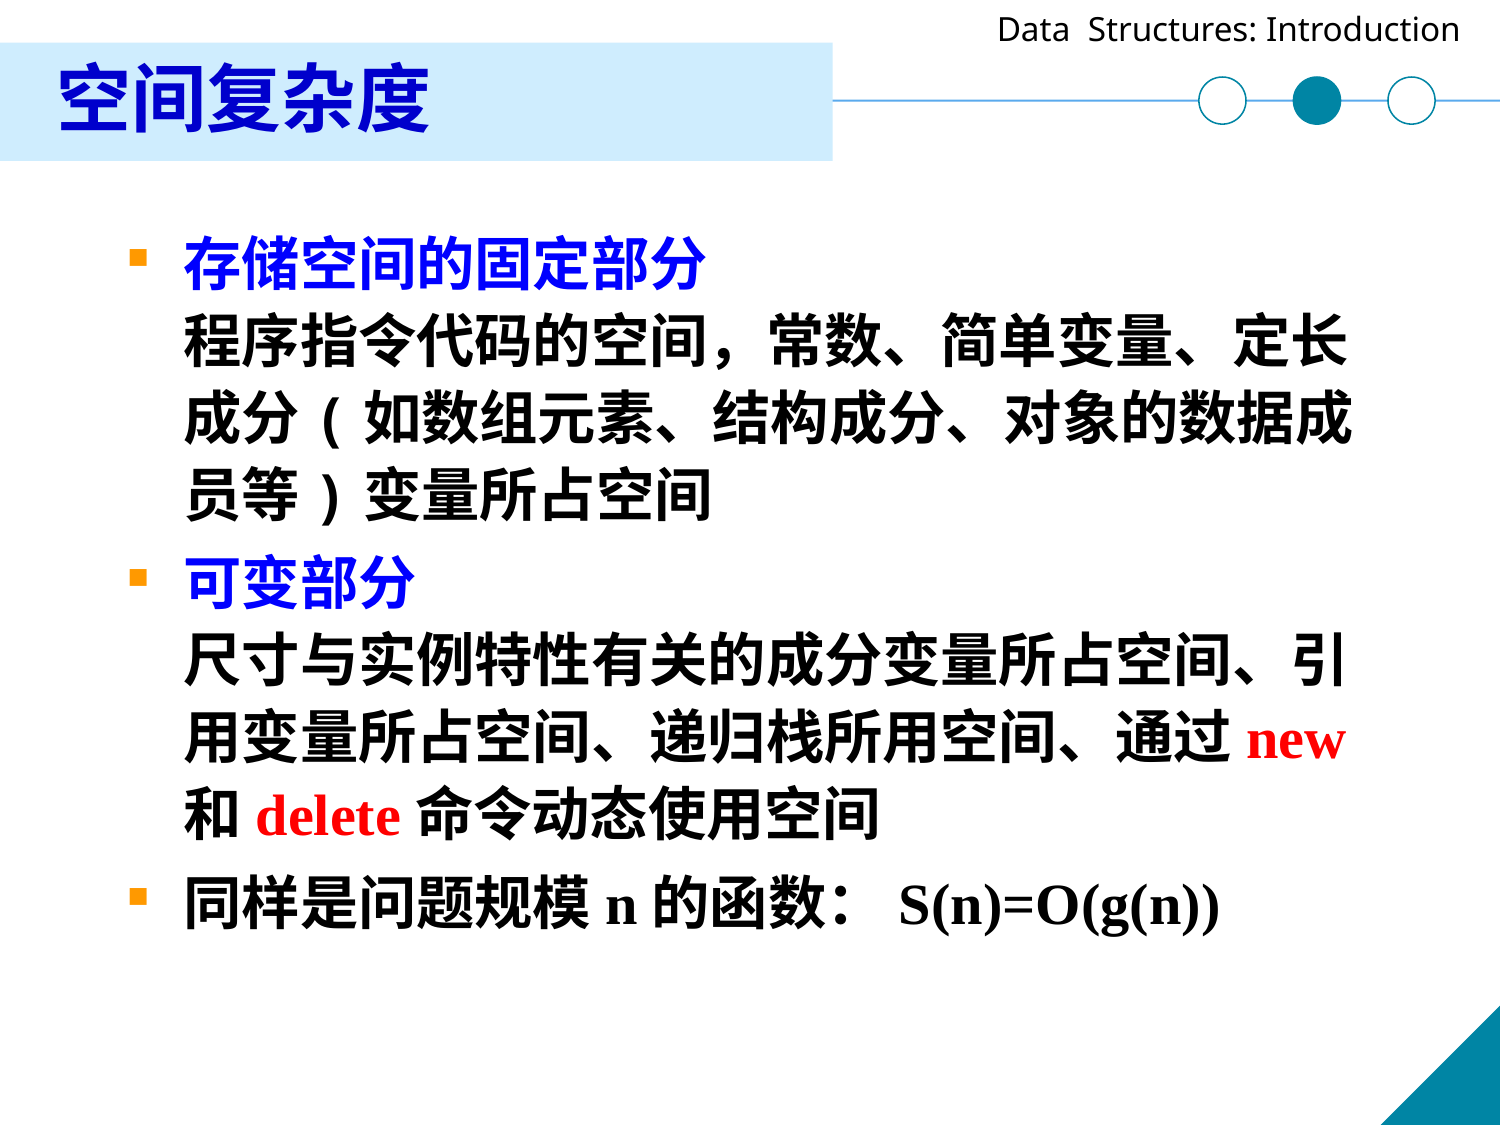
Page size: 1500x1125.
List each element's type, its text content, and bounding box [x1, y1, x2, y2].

text_box [1293, 77, 1341, 125]
title 空间复杂度 [41, 25, 715, 149]
list 存储空间的固定部分 程序指令代码的空间，常数、简单变量、定长成分(如数组元素、结构成分、对象的数据成员等)变量所占空间 可变部分 尺寸与实例特性有关的成分变量所占空间、引用变量所占空间、递归栈所用空间、通过new和delete命令动态使用空间 同样是问题规模n的函数：S(n)=O(g(n)) [112, 212, 1400, 1038]
text_box [1387, 77, 1436, 125]
text_box [1198, 77, 1247, 125]
